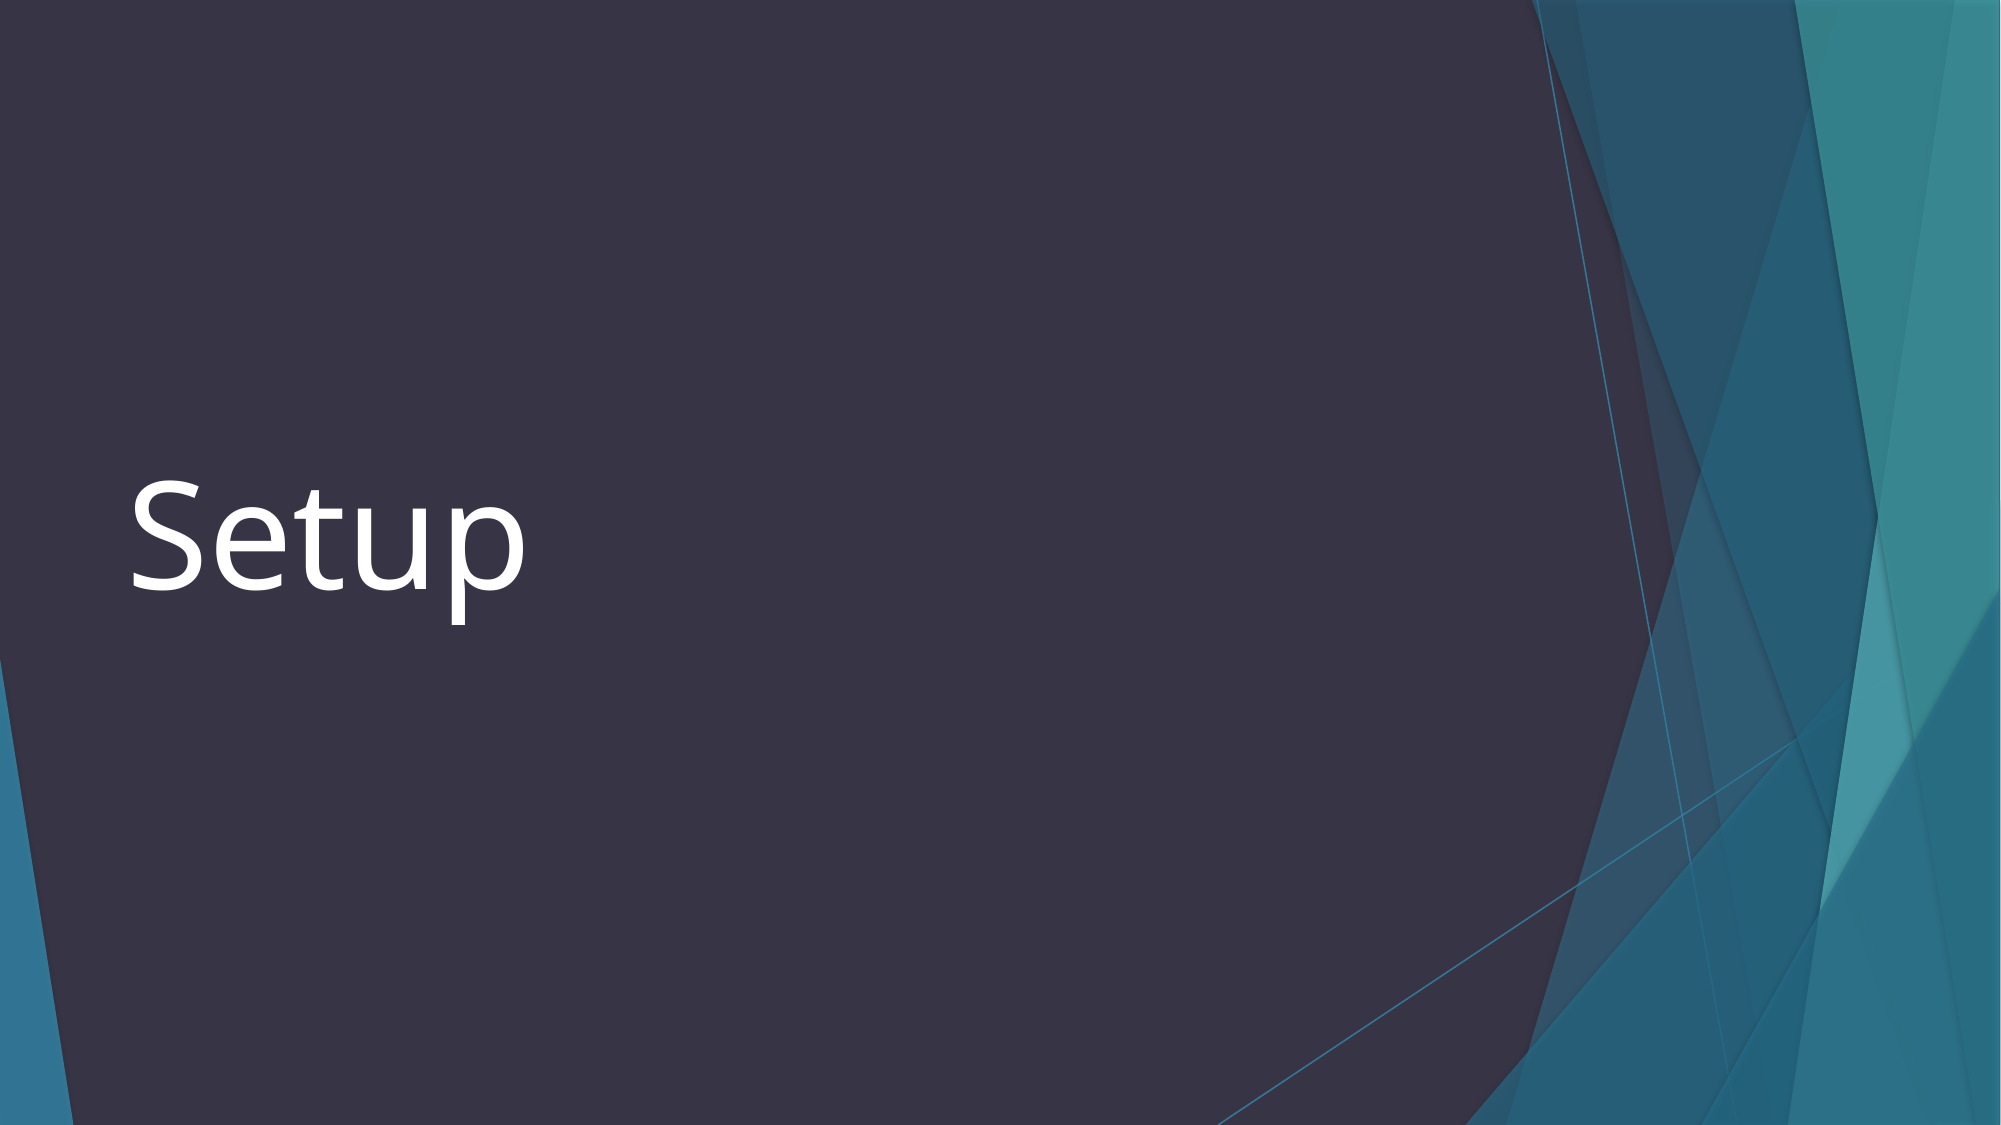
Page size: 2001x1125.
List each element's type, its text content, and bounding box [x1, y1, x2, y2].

title Setup [111, 316, 1522, 743]
